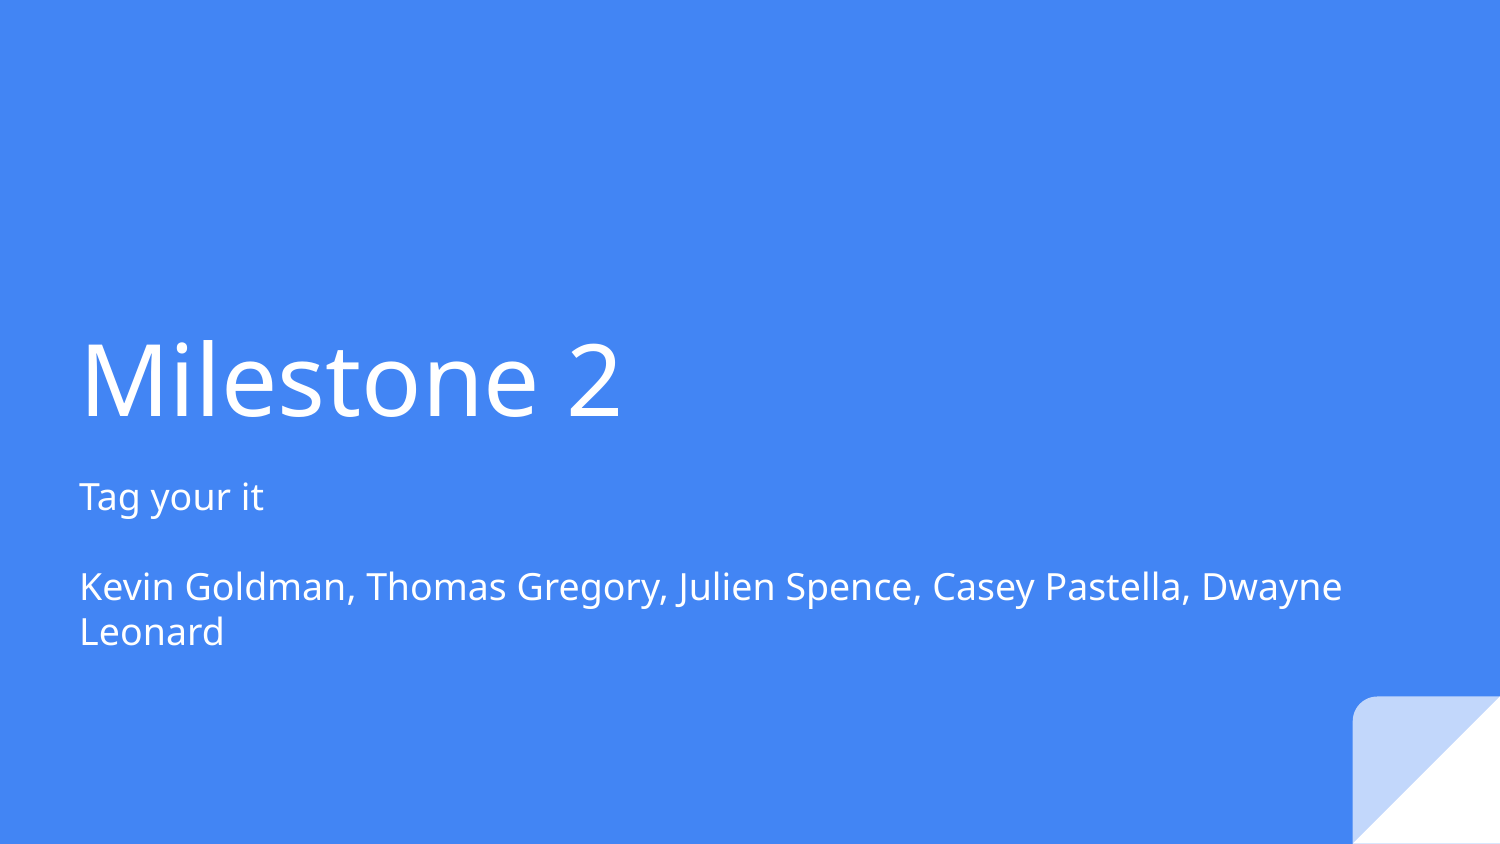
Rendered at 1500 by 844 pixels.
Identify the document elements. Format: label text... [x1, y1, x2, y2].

title Milestone 2 [64, 298, 1413, 452]
subtitle Tag your it Kevin Goldman, Thomas Gregory, Julien Spence, Casey Pastella, Dwayne Leonard [64, 457, 1413, 529]
